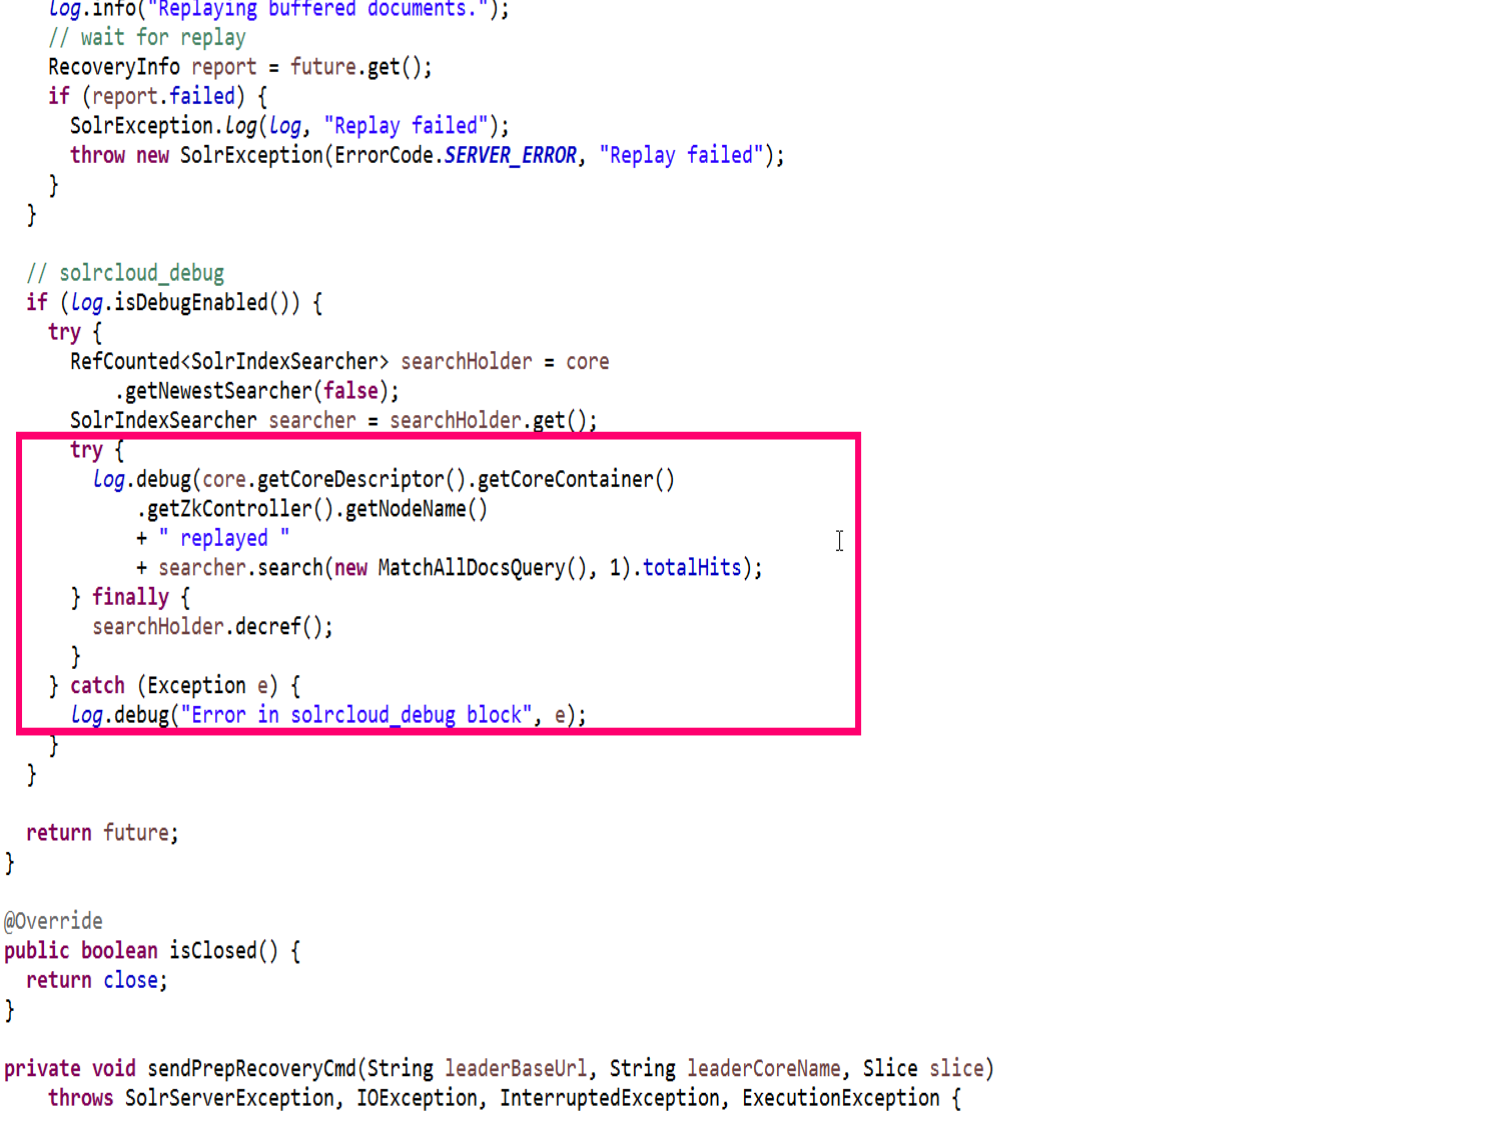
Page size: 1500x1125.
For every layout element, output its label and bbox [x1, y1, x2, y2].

list [0, 0, 1500, 1125]
